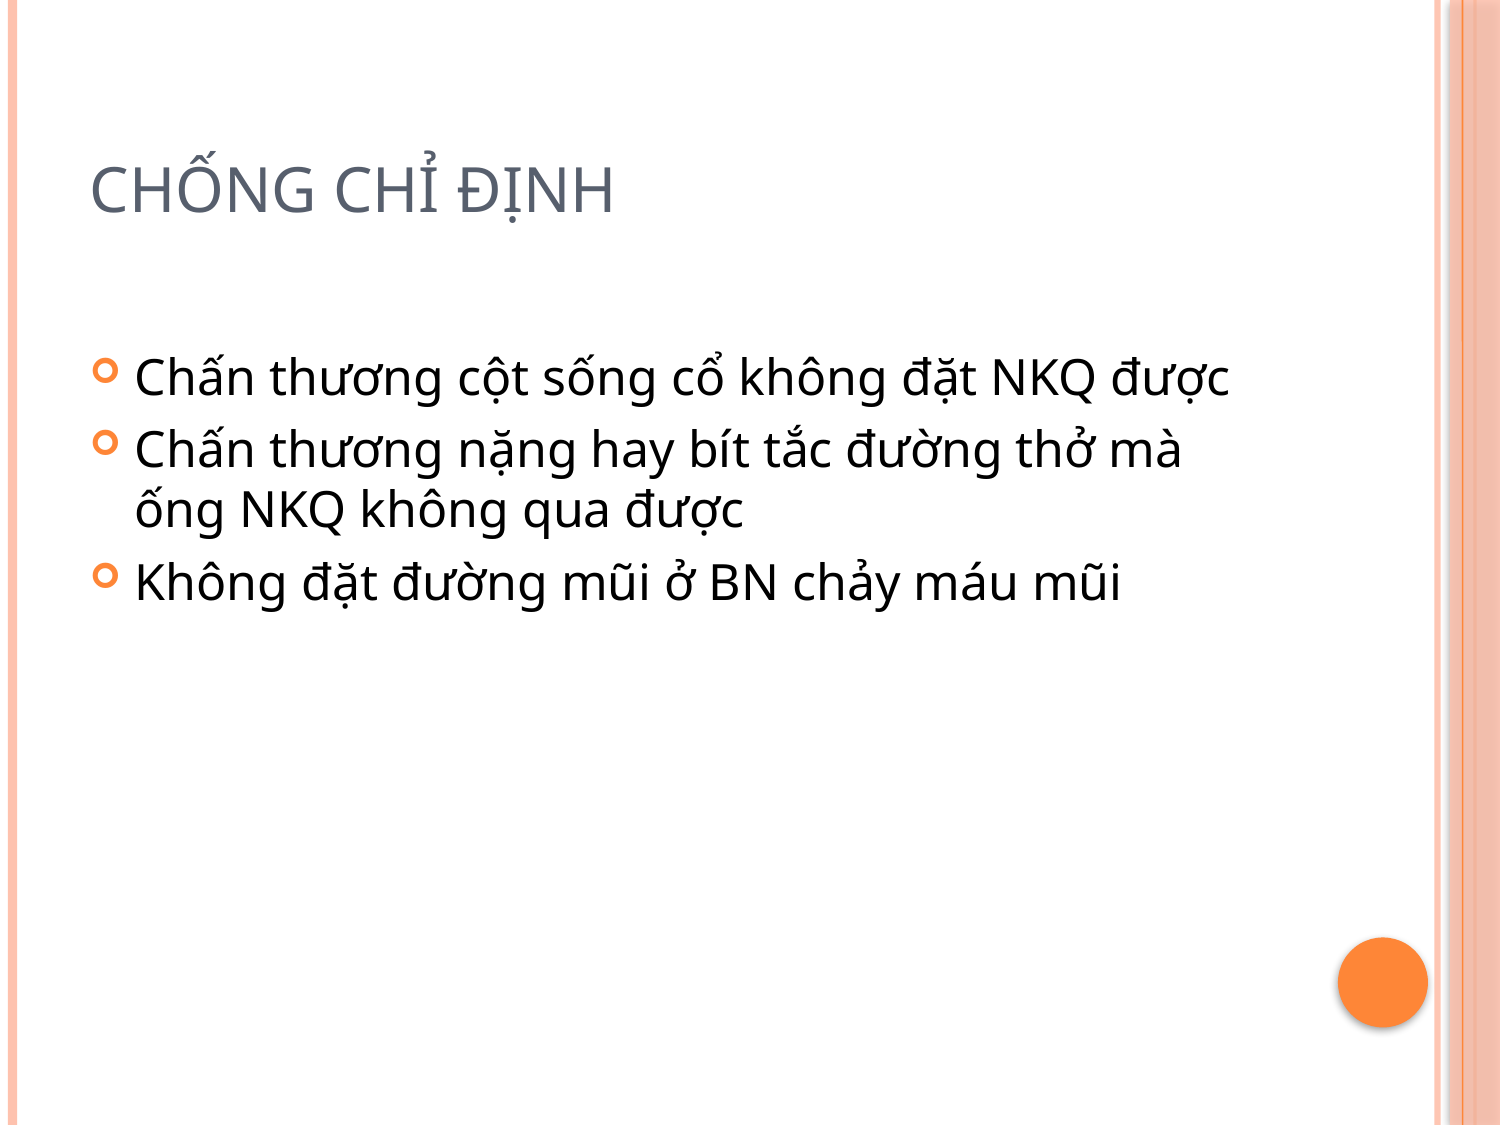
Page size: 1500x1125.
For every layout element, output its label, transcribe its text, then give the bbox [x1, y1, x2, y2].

list Chấn thương cột sống cổ không đặt NKQ được Chấn thương nặng hay bít tắc đường thở mà ống NKQ không qua được Không đặt đường mũi ở BN chảy máu mũi [75, 337, 1300, 1062]
title chống chỉ định [75, 45, 1300, 233]
